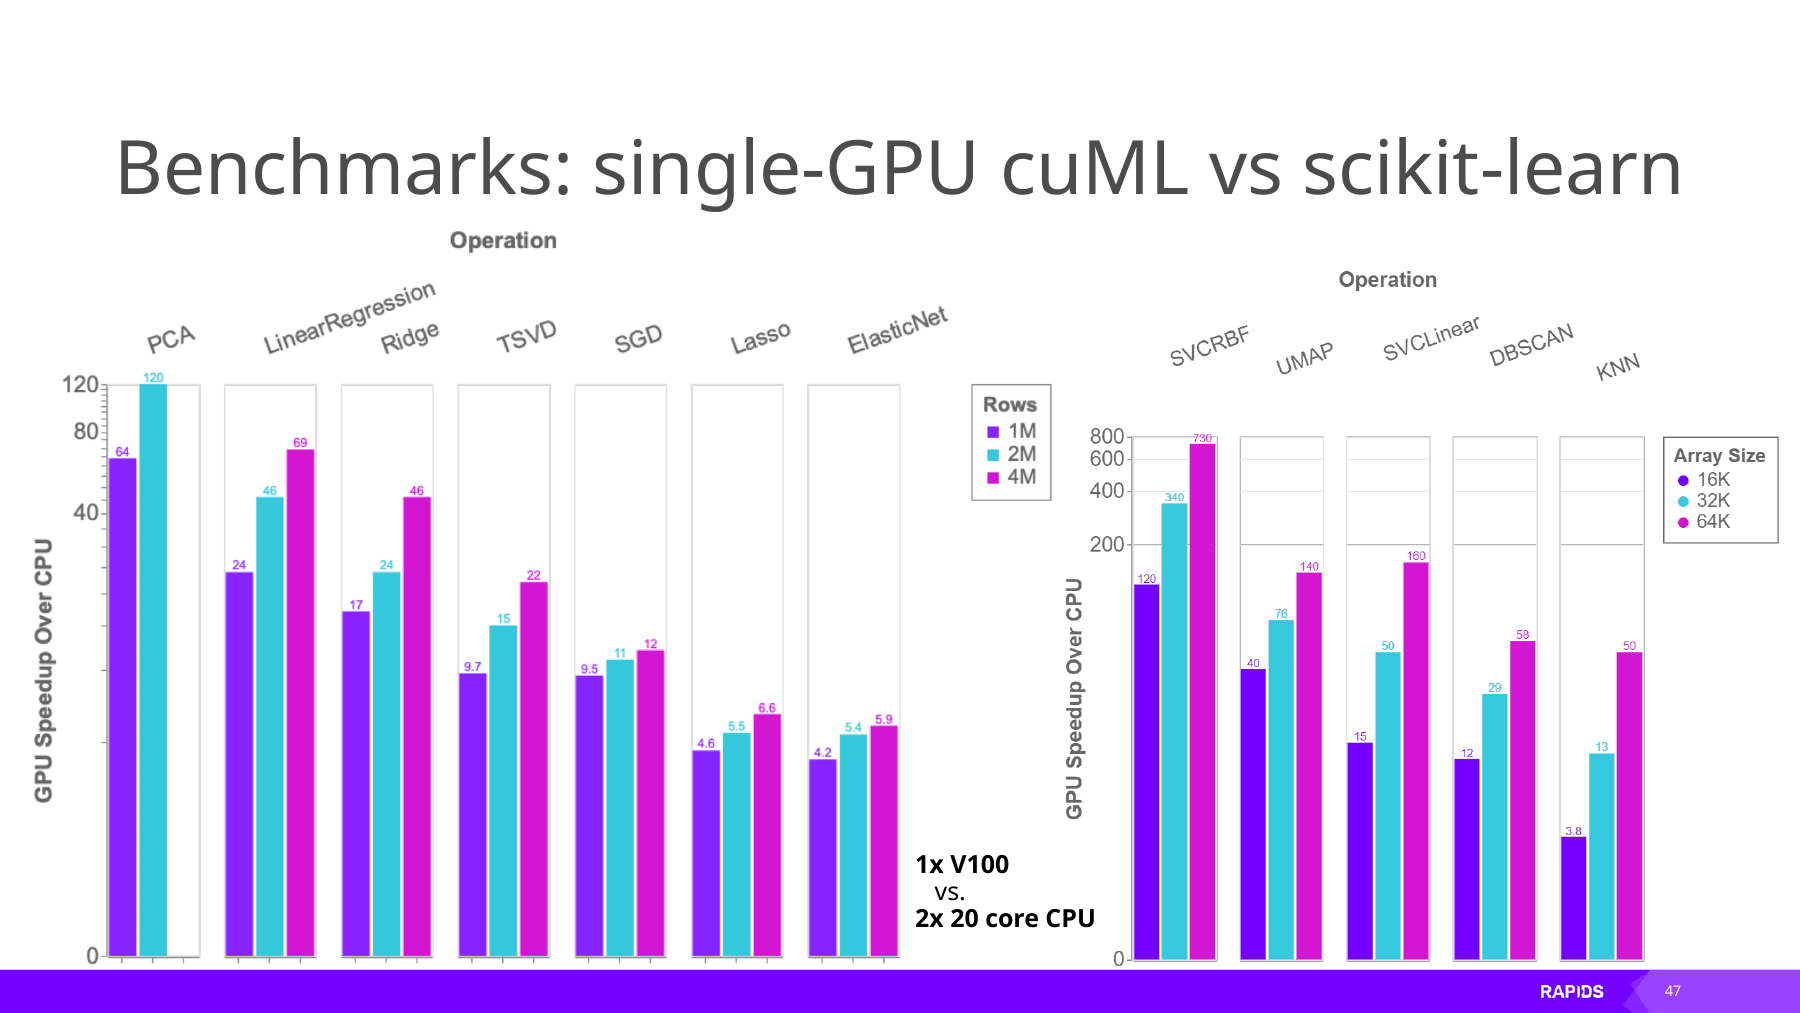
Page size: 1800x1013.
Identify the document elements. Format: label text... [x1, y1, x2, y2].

title Benchmarks: single-GPU cuML vs scikit-learn [81, 120, 1719, 218]
picture [0, 0, 1800, 1013]
